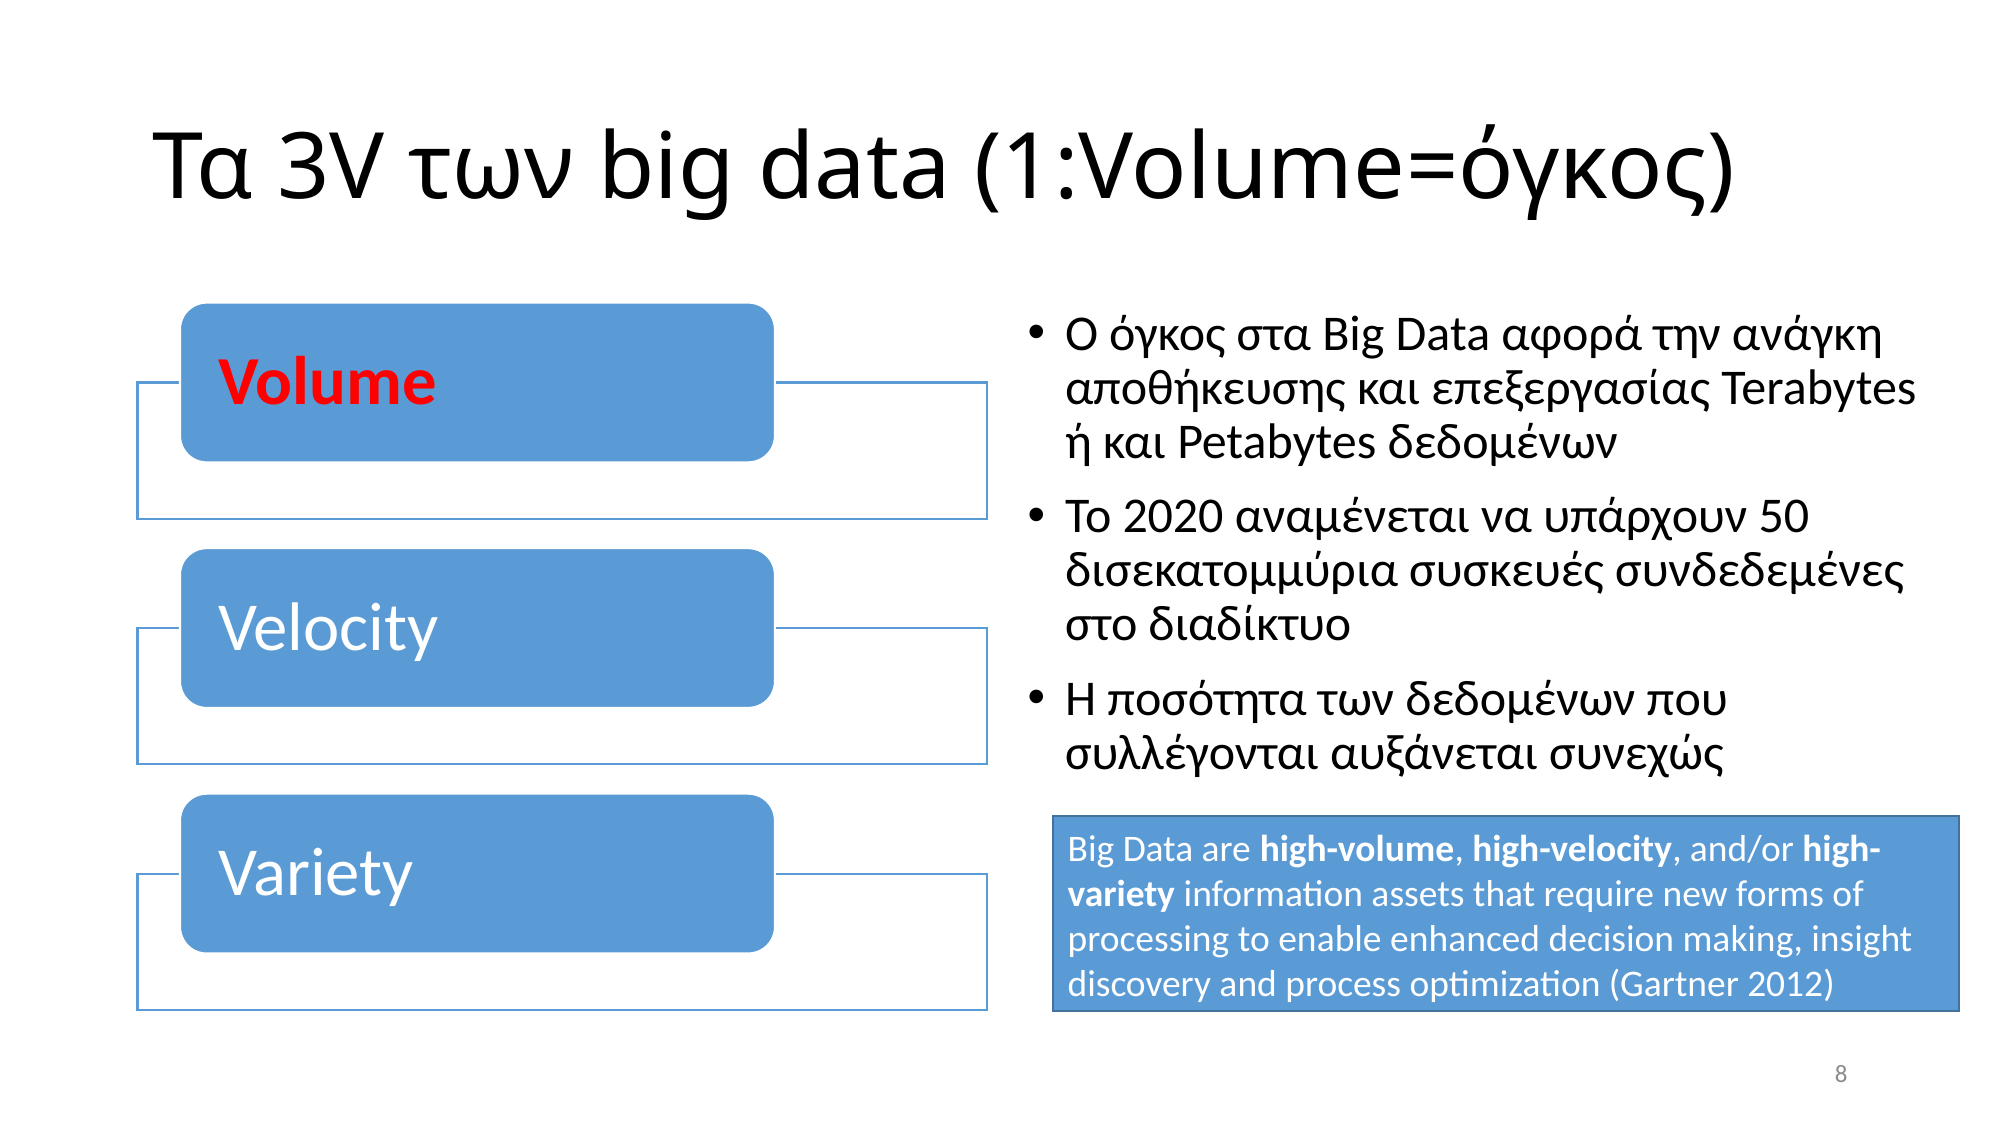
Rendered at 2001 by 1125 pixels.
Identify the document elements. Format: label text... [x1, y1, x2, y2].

title Τα 3V των big data (1:Volume=όγκος) [137, 59, 1863, 278]
list Ο όγκος στα Big Data αφορά την ανάγκη αποθήκευσης και επεξεργασίας Terabytes ή και Petabytes δεδομένων To 2020 αναμένεται να υπάρχουν 50 δισεκατομμύρια συσκευές συνδεδεμένες στο διαδίκτυο Η ποσότητα των δεδομένων που συλλέγονται αυξάνεται συνεχώς [1012, 299, 1960, 1014]
text_box Big Data are high-volume, high-velocity, and/or high-variety information assets that require new forms of processing to enable enhanced decision making, insight discovery and process optimization (Gartner 2012) [1052, 815, 1960, 1012]
slide_number 8 [1412, 1042, 1863, 1103]
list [137, 299, 988, 1014]
